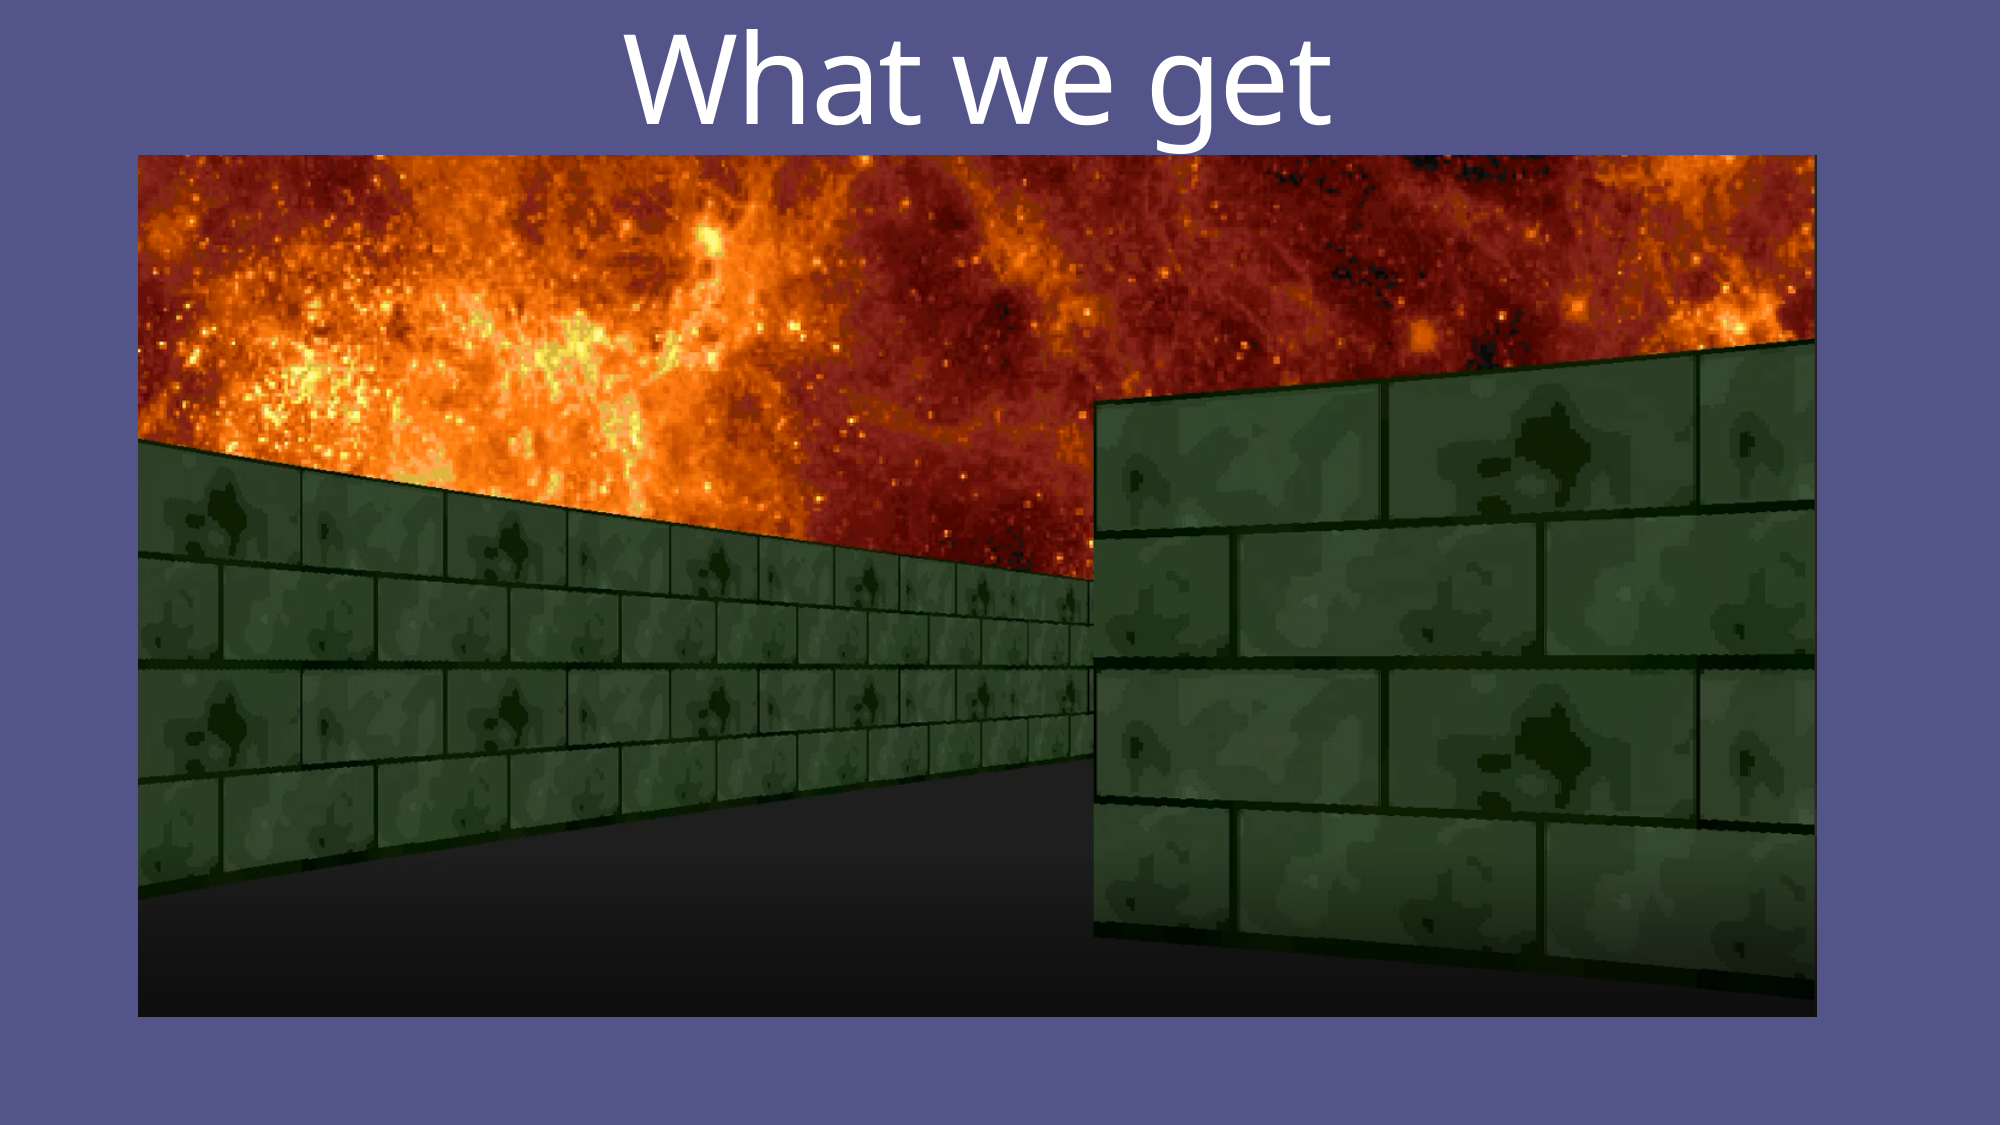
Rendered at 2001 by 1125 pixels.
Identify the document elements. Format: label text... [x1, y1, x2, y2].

title What we get [93, 0, 1863, 156]
picture [138, 155, 1818, 1017]
